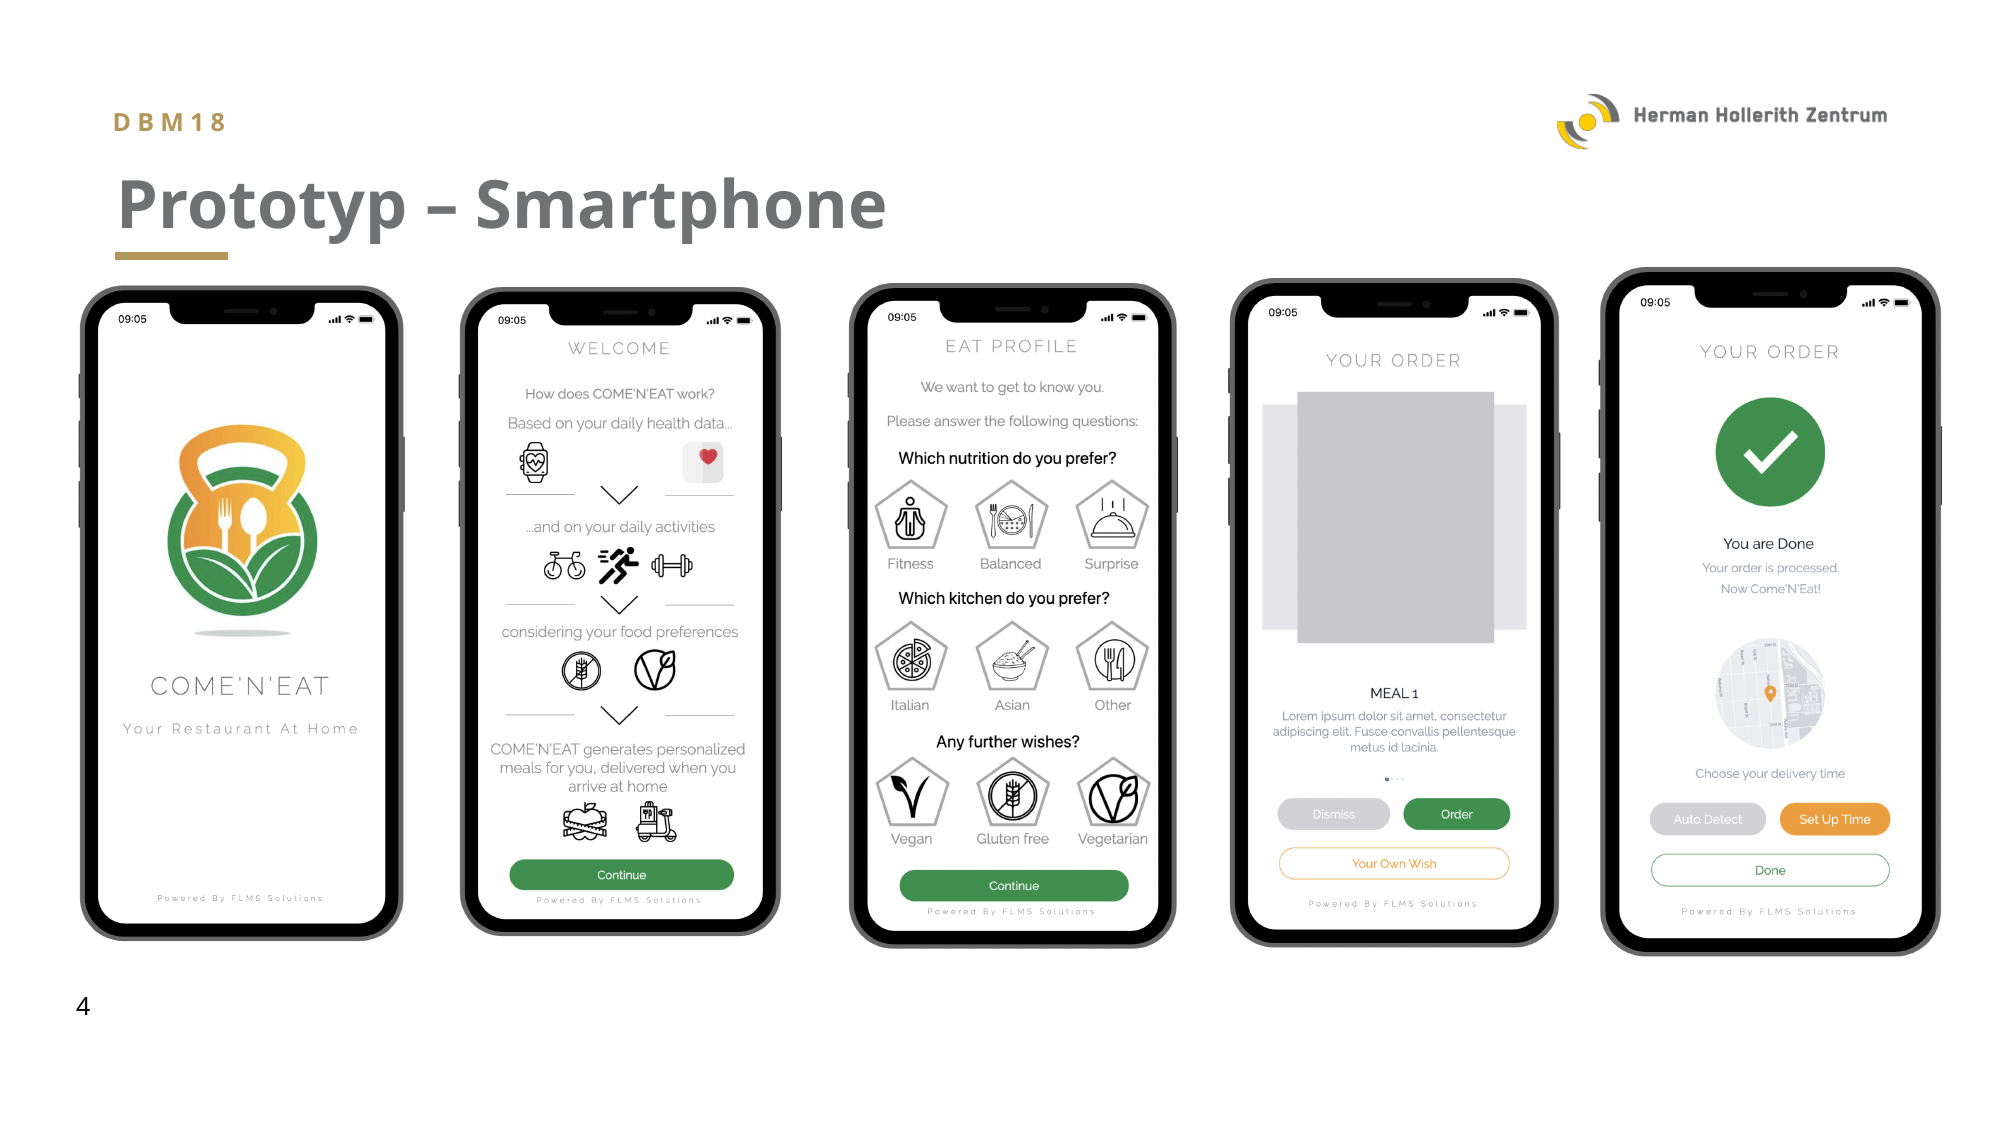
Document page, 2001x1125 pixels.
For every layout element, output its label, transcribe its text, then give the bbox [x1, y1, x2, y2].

picture [57, 259, 1969, 975]
picture [1556, 92, 1888, 151]
title Prototyp – Smartphone [116, 163, 1072, 246]
